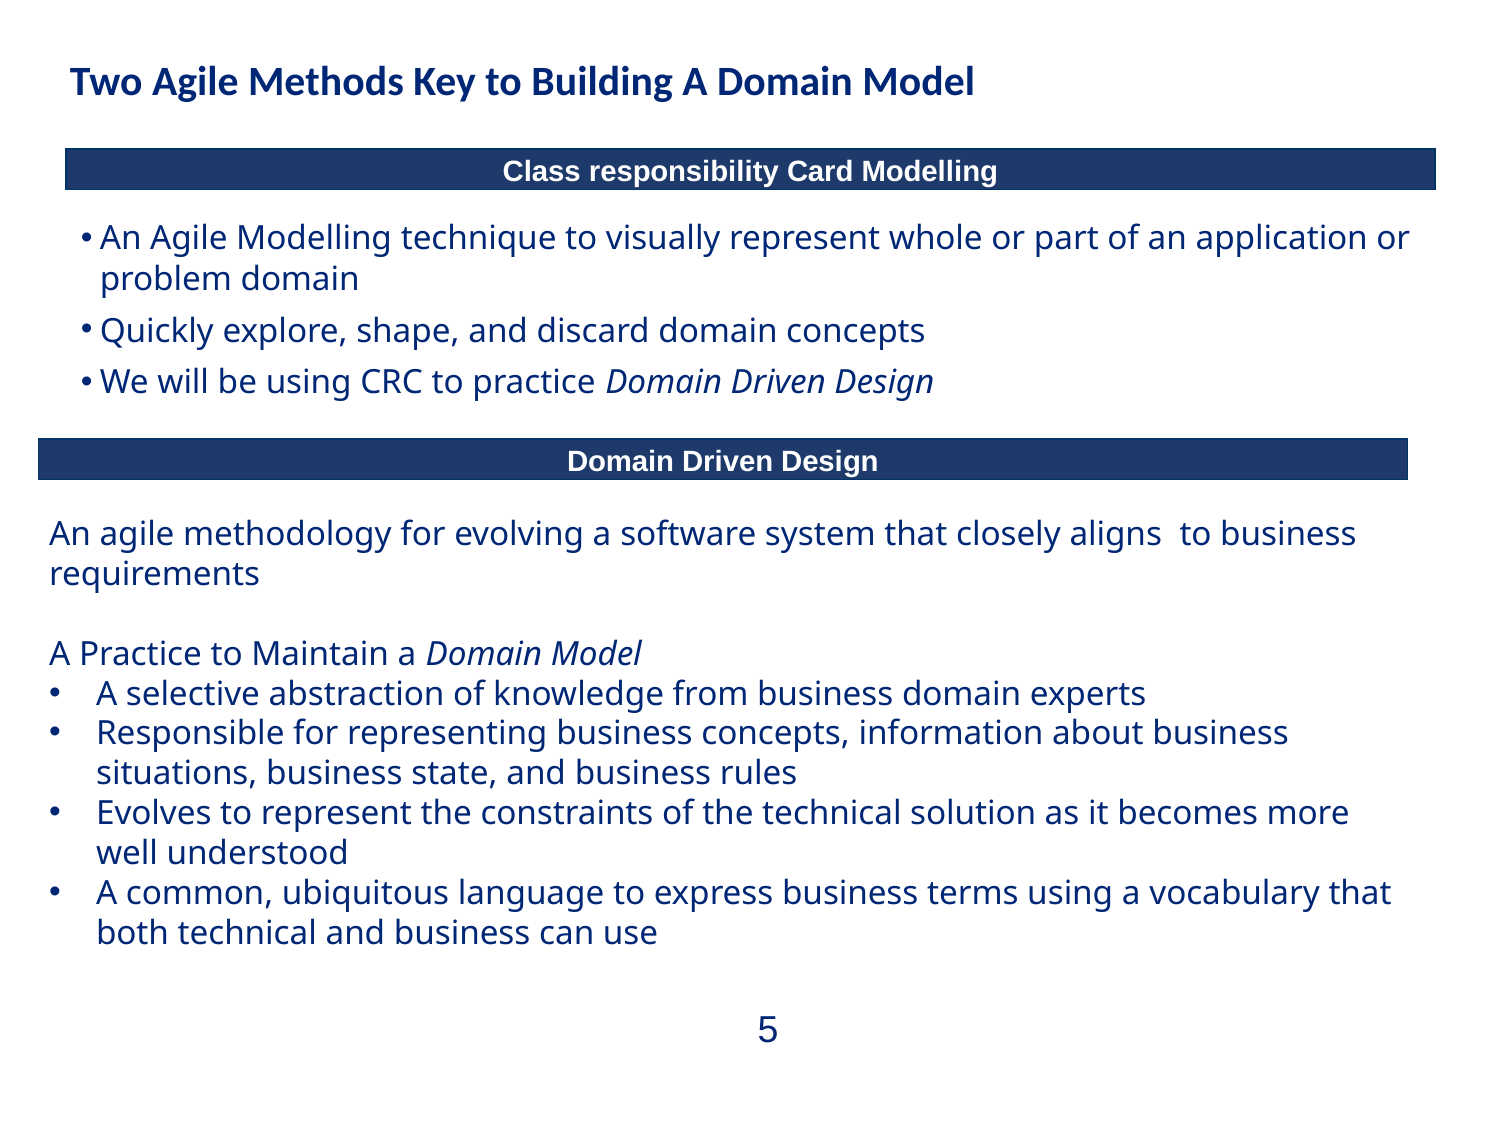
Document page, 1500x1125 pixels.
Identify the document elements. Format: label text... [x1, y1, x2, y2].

text_box Domain Driven Design [38, 439, 1408, 480]
slide_number 5 [722, 1014, 813, 1041]
title Two Agile Methods Key to Building A Domain Model [62, 29, 1443, 132]
text_box Class responsibility Card Modelling [66, 148, 1436, 190]
text_box An Agile Modelling technique to visually represent whole or part of an application or problem domain Quickly explore, shape, and discard domain concepts We will be using CRC to practice Domain Driven Design [66, 209, 1443, 408]
text_box An agile methodology for evolving a software system that closely aligns to business requirements A Practice to Maintain a Domain Model A selective abstraction of knowledge from business domain experts Responsible for representing business concepts, information about business situations, business state, and business rules Evolves to represent the constraints of the technical solution as it becomes more well understood A common, ubiquitous language to express business terms using a vocabulary that both technical and business can use [34, 504, 1412, 959]
